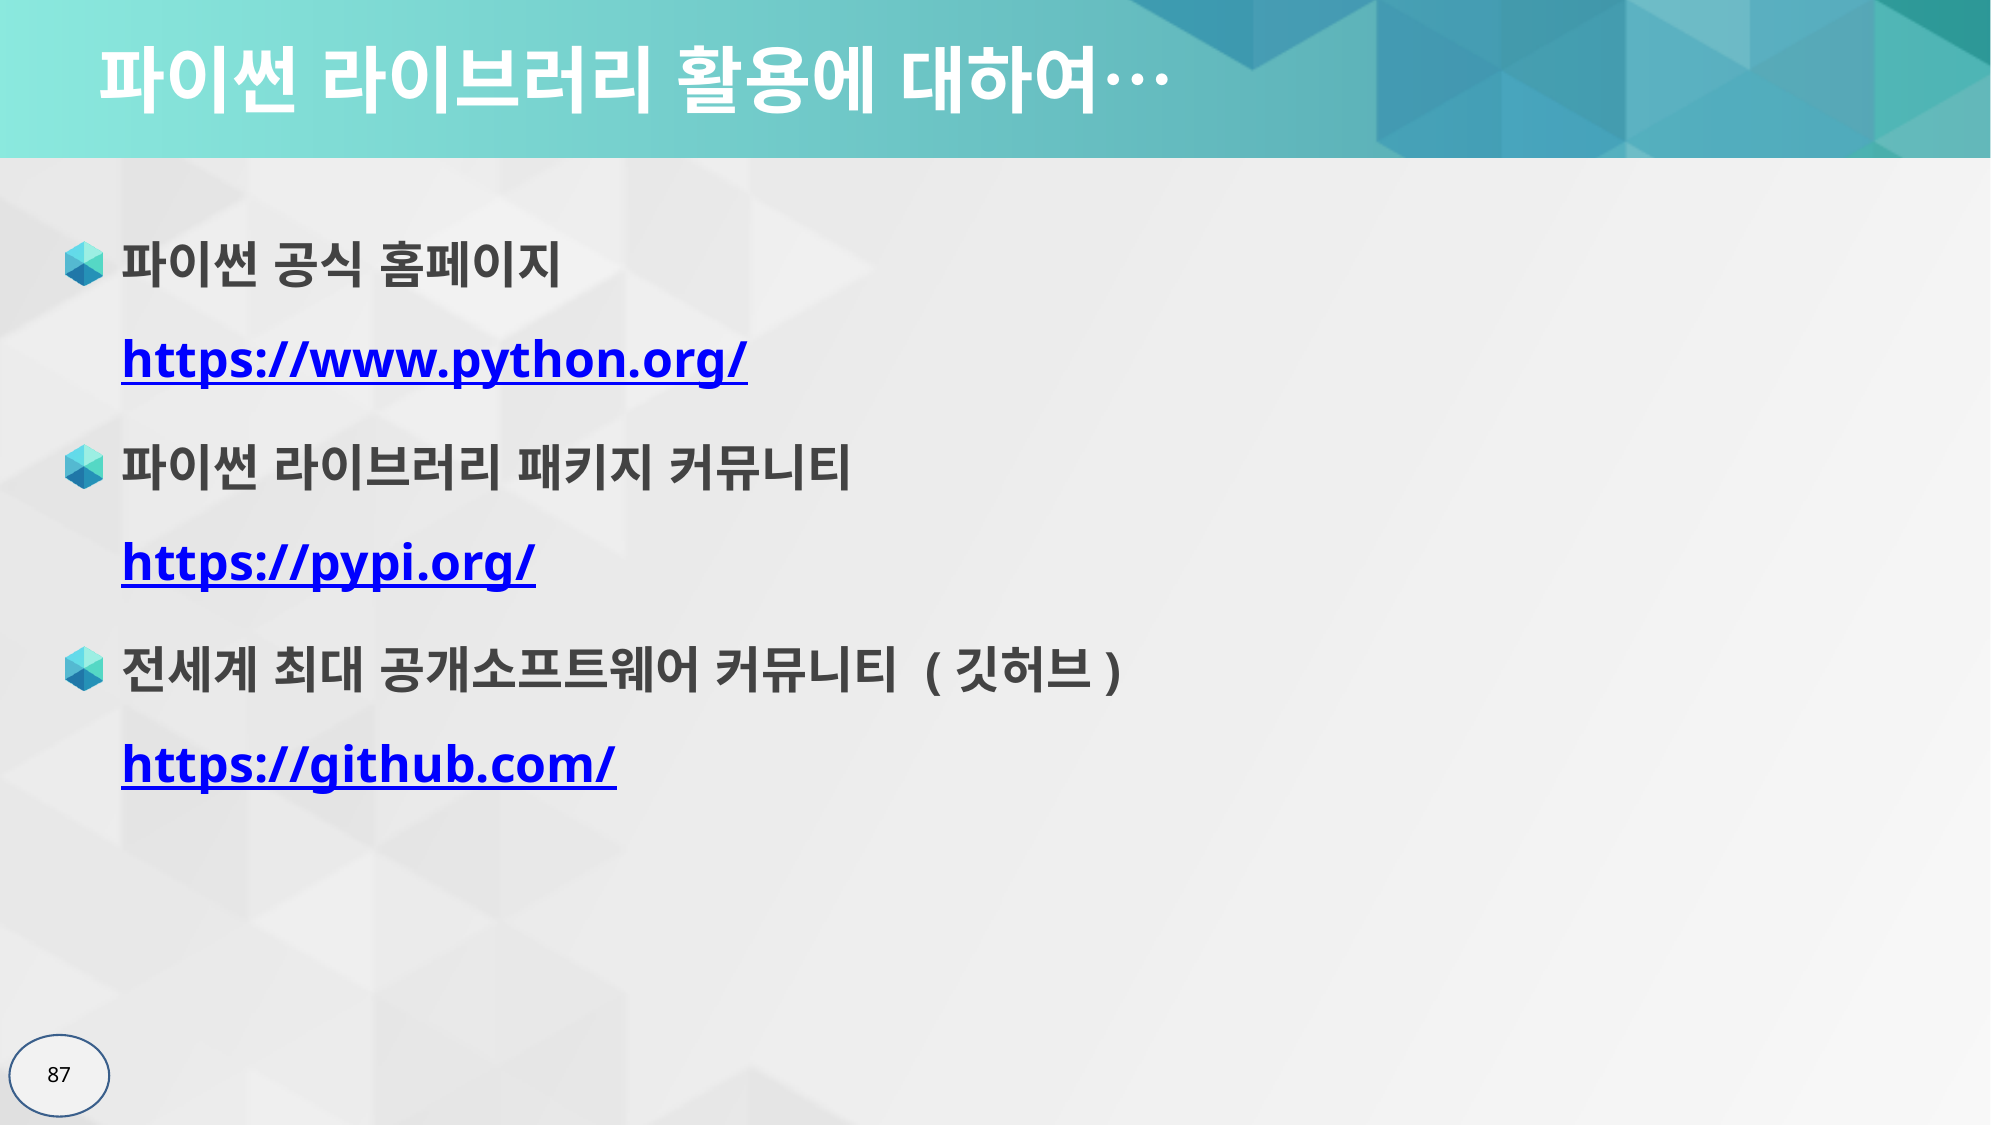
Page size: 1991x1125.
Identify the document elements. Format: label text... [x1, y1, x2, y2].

picture [0, 0, 1991, 1125]
title 파이썬 라이브러리 활용에 대하여… [83, 0, 1681, 158]
list 파이썬 공식 홈페이지 https://www.python.org/ 파이썬 라이브러리 패키지 커뮤니티 https://pypi.org/ 전세계 최대 공개소프트웨어 커뮤니티 (깃허브) https://github.com/ [50, 196, 1929, 1079]
